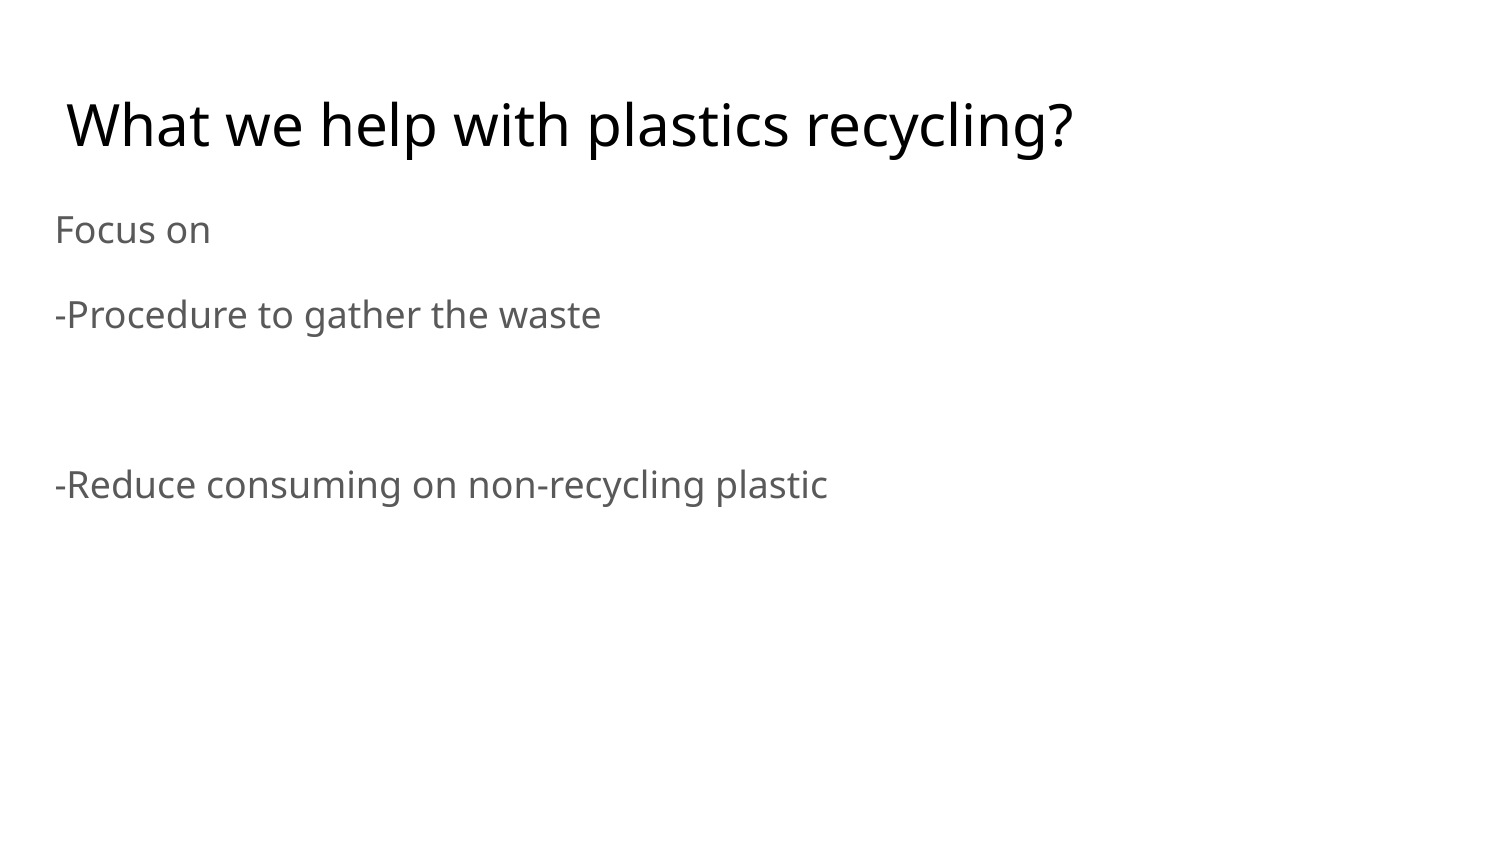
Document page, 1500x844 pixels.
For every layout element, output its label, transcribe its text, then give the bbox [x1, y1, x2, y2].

list Focus on -Procedure to gather the waste -Reduce consuming on non-recycling plastic [39, 184, 1438, 745]
title What we help with plastics recycling? [51, 72, 1449, 167]
